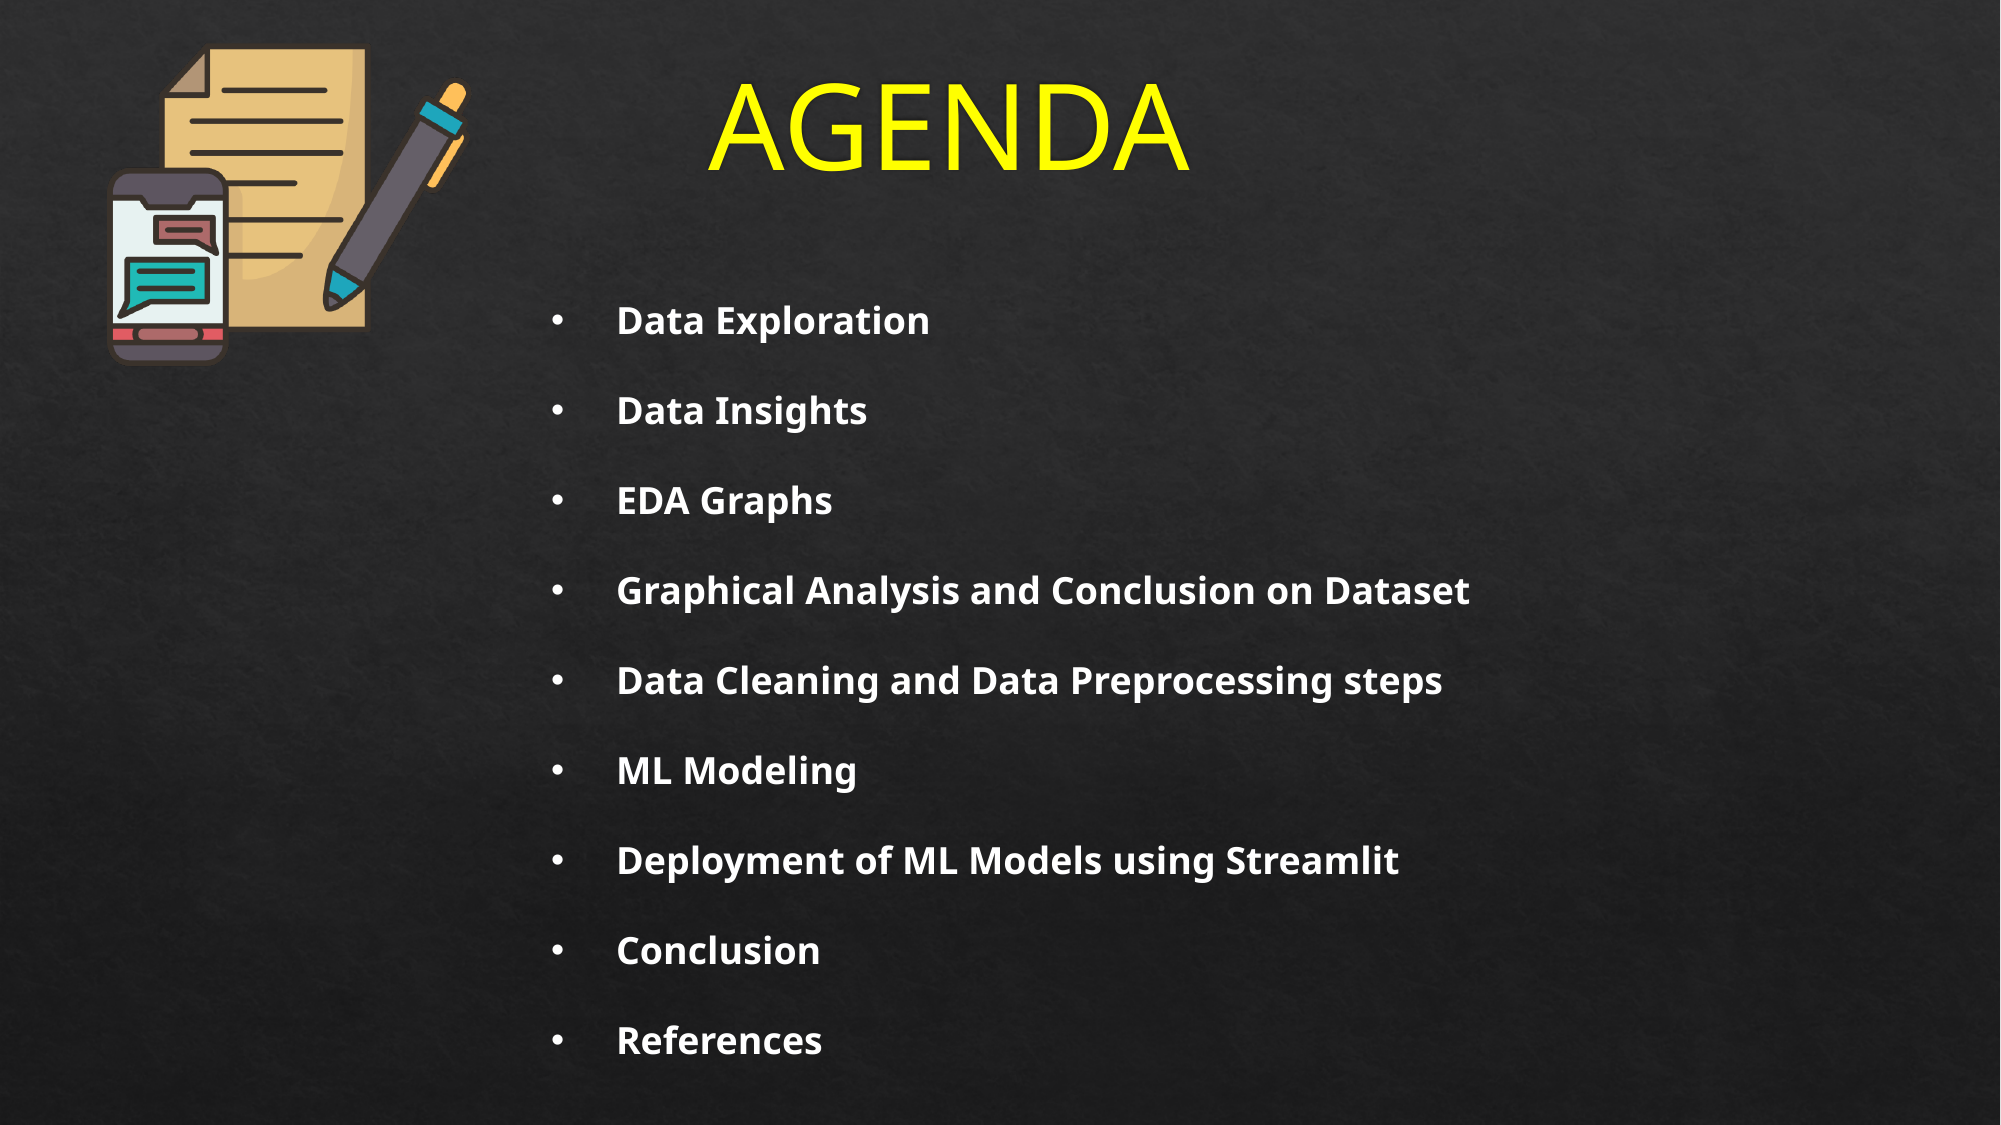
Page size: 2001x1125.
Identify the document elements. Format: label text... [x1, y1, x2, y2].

picture [0, 0, 2001, 1125]
text_box Data Exploration Data Insights EDA Graphs Graphical Analysis and Conclusion on Dataset Data Cleaning and Data Preprocessing steps ML Modeling Deployment of ML Models using Streamlit Conclusion References [471, 289, 1616, 1070]
title AGENDA [472, 42, 1504, 202]
